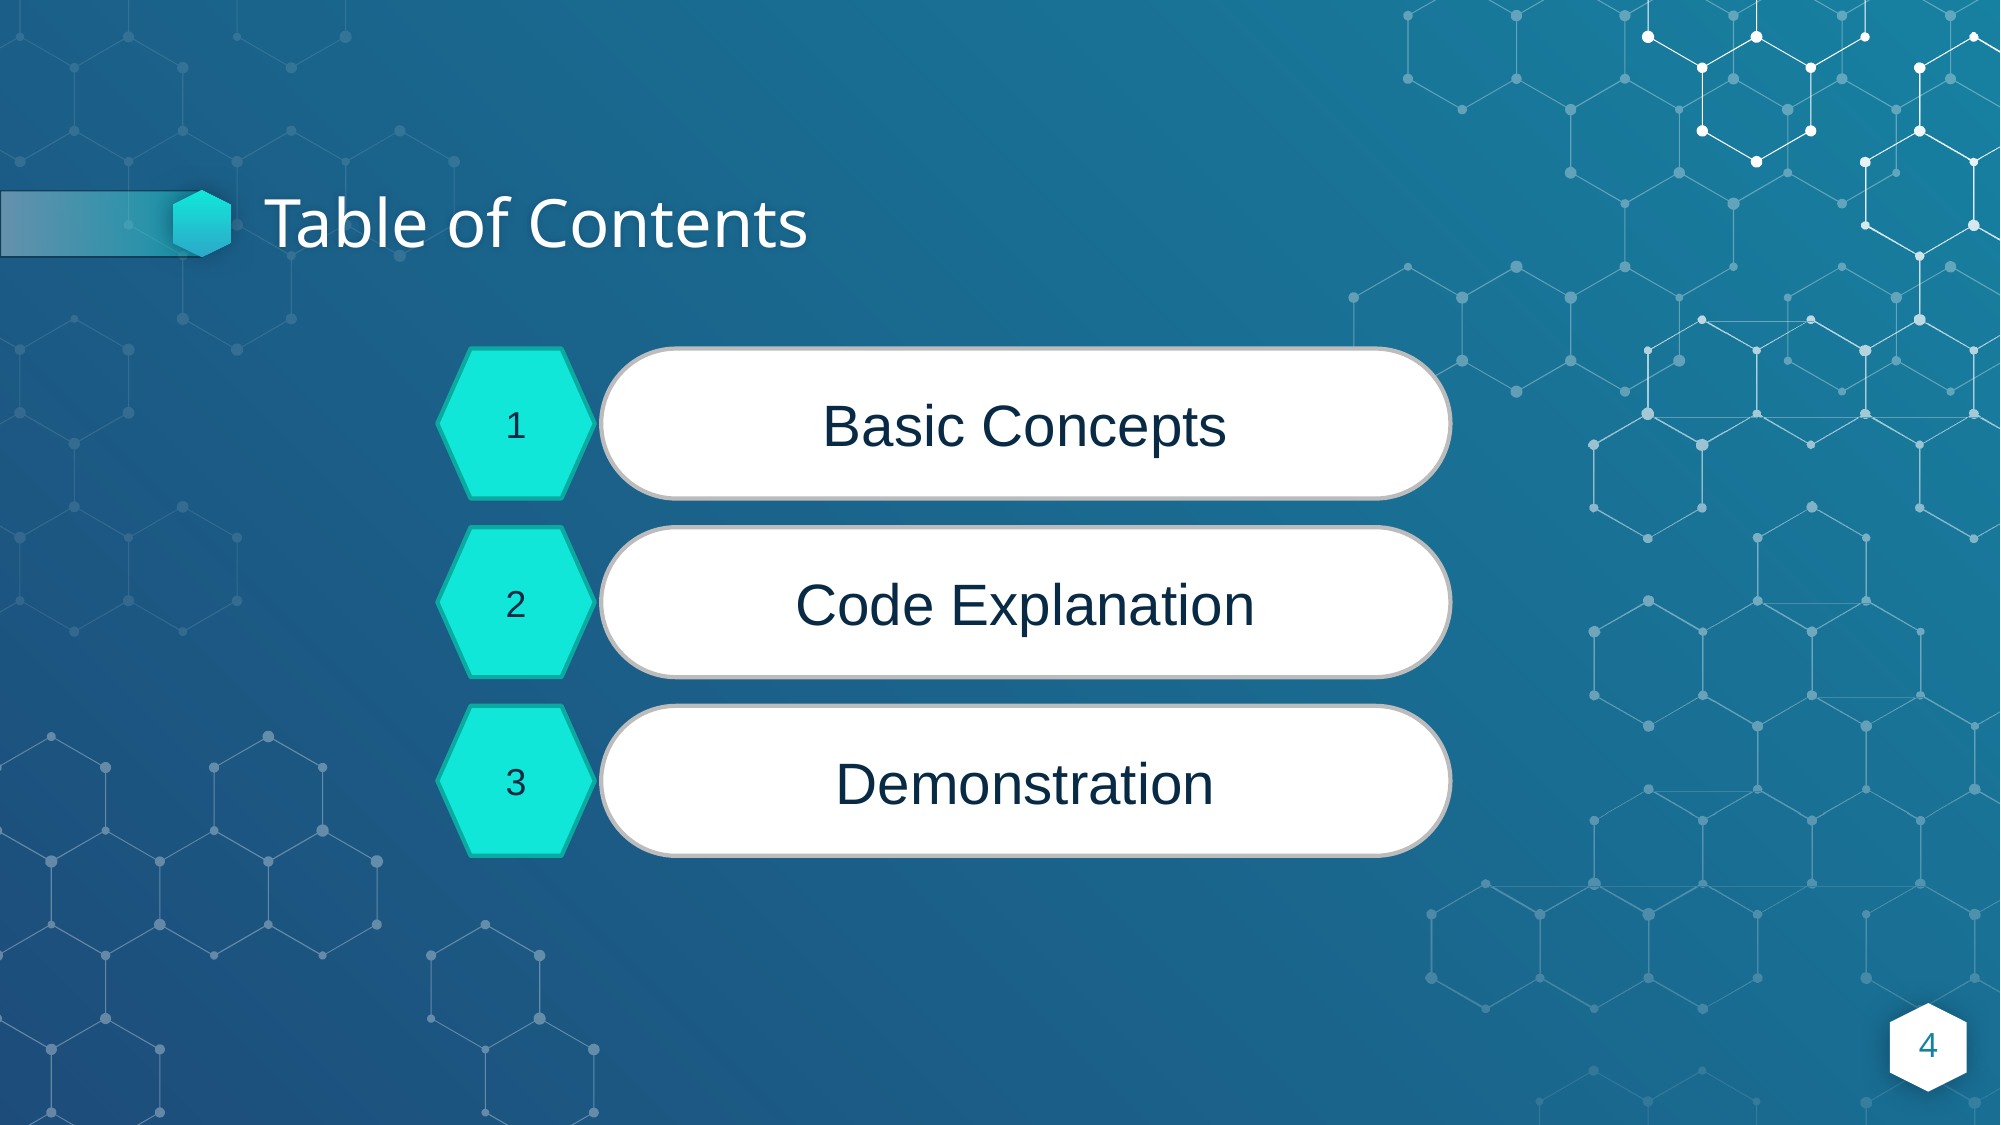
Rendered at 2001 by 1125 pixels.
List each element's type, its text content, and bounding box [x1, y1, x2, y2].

title Table of Contents [264, 187, 1736, 264]
slide_number 4 [1889, 1002, 1967, 1092]
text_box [436, 705, 1451, 857]
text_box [436, 526, 1451, 678]
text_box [436, 348, 1451, 499]
